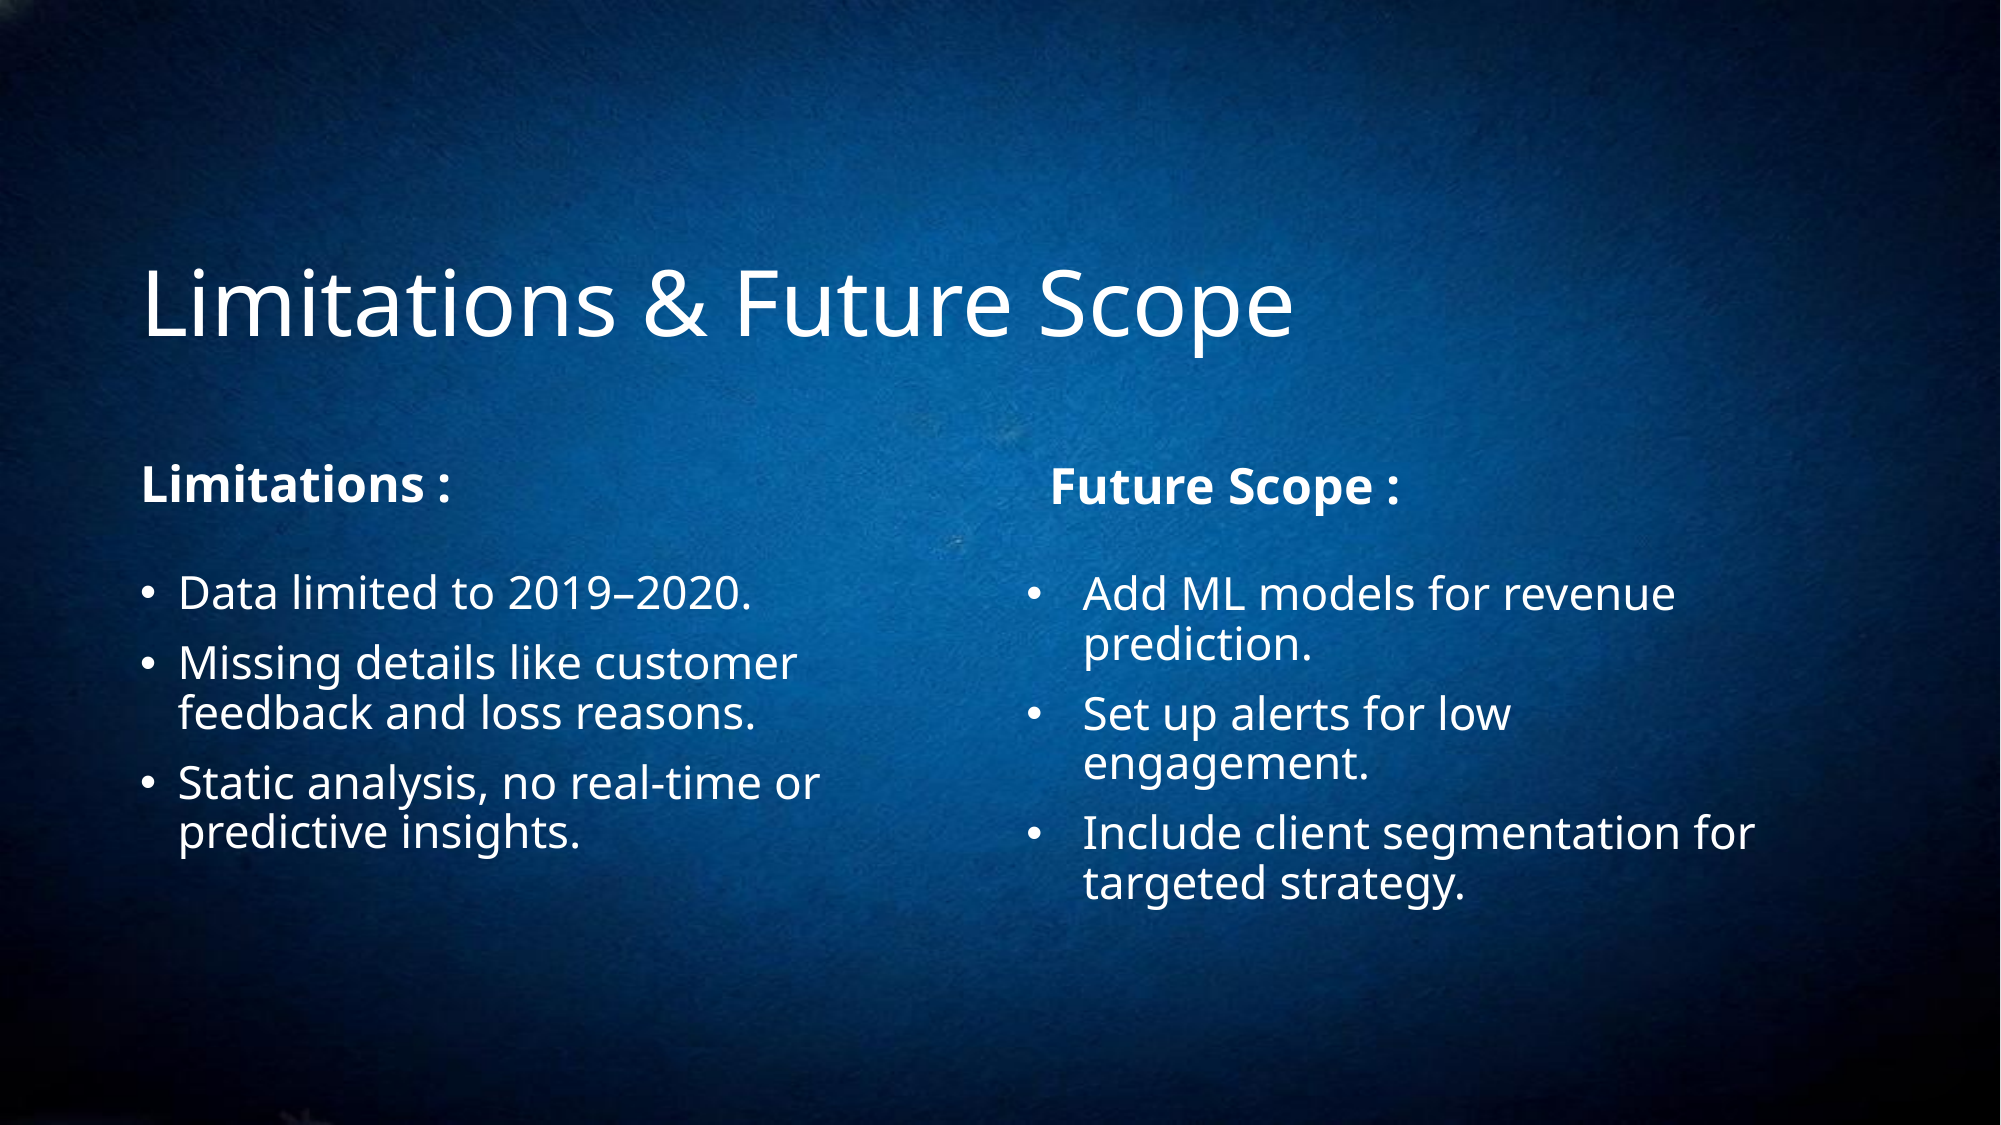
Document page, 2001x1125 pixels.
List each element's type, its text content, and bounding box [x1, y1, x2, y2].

picture [0, 0, 2001, 1125]
title Limitations & Future Scope [125, 249, 1875, 393]
list Future Scope : [1034, 454, 1785, 563]
list Data limited to 2019–2020. Missing details like customer feedback and loss reasons. Static analysis, no real-time or predictive insights. [125, 562, 928, 1000]
list Add ML models for revenue prediction. Set up alerts for low engagement. Include client segmentation for targeted strategy. [1011, 563, 1805, 1002]
list Limitations : [125, 451, 875, 560]
